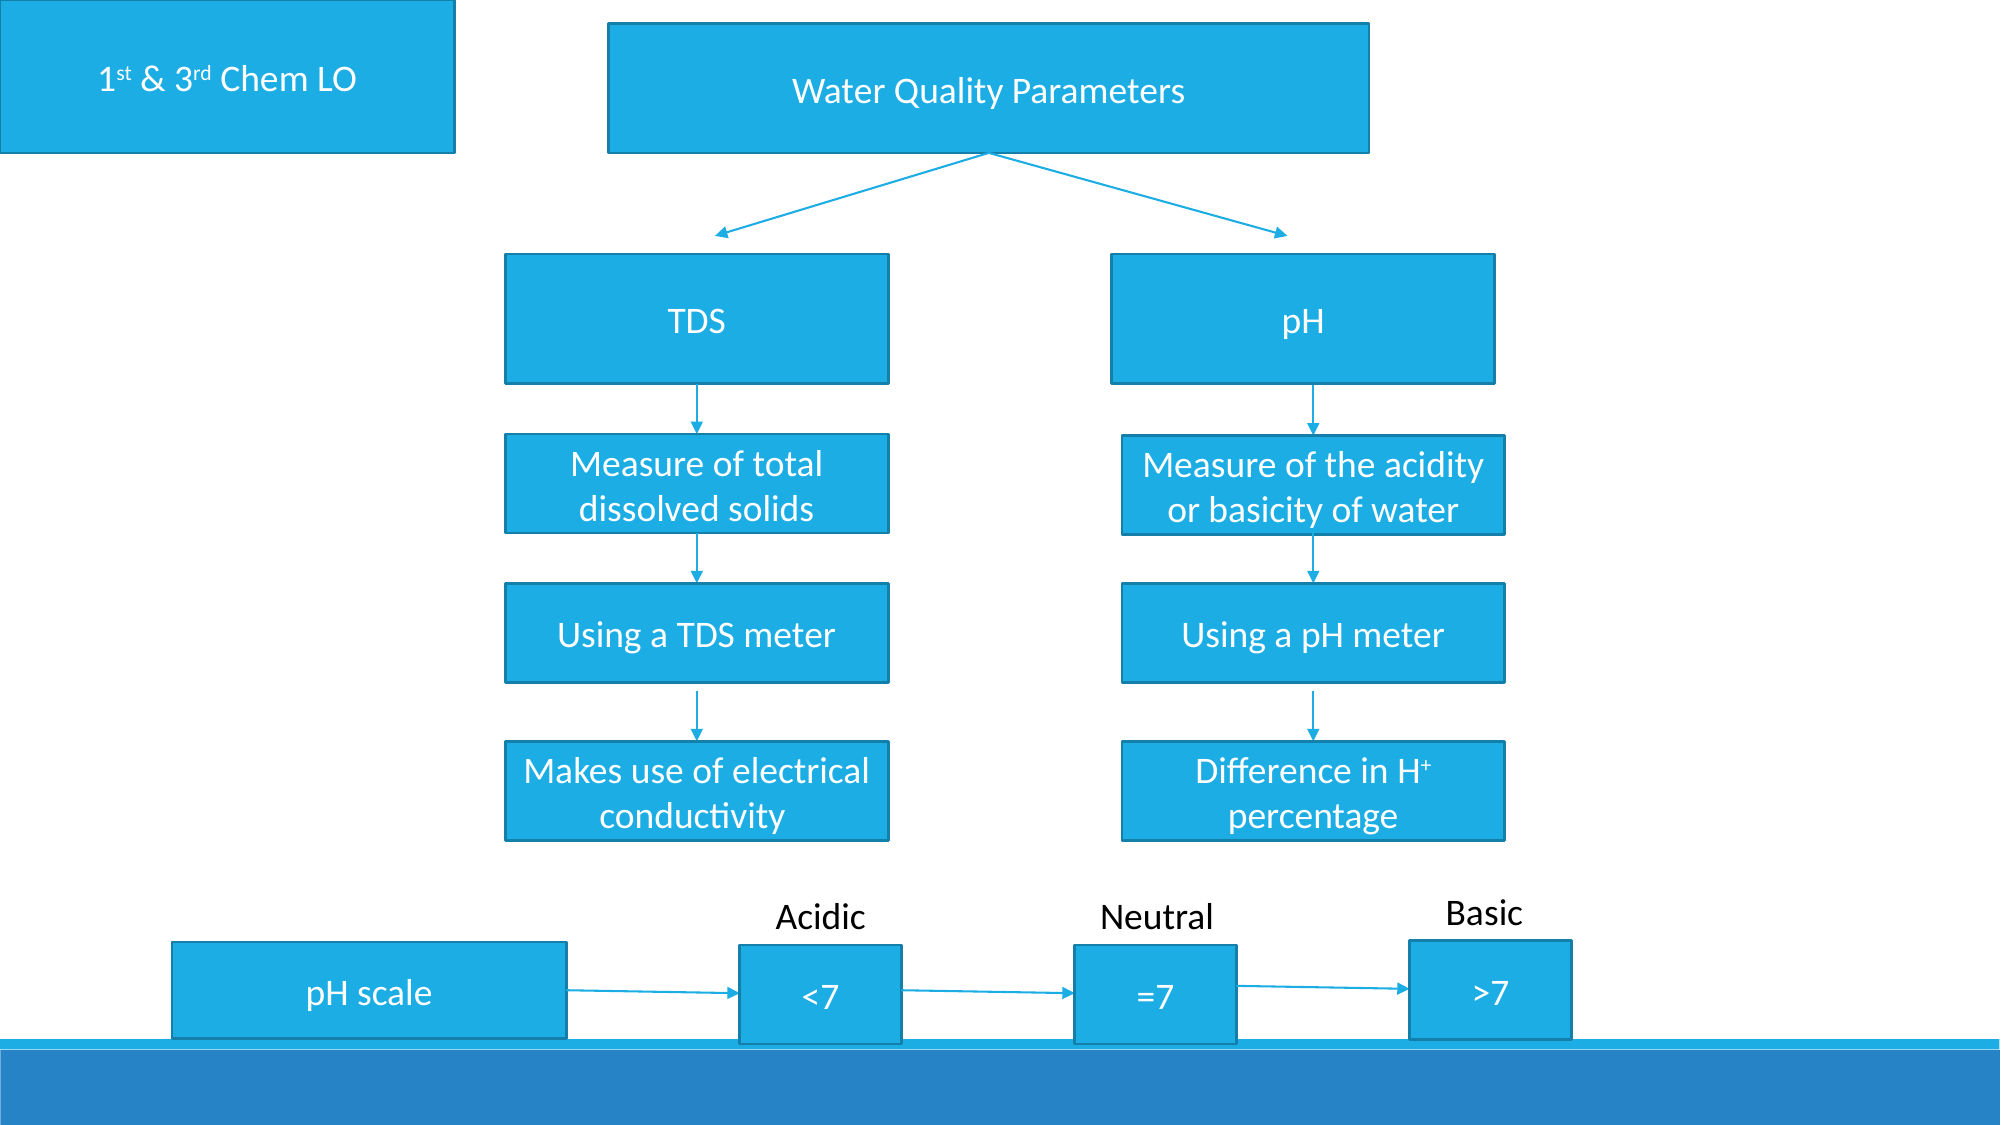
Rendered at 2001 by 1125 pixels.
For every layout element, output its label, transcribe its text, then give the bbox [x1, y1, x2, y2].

text_box >7 [1408, 939, 1573, 1041]
text_box Neutral [1085, 884, 1259, 945]
text_box TDS [504, 253, 890, 385]
text_box Measure of total dissolved solids [504, 433, 890, 534]
text_box =7 [1073, 944, 1238, 1045]
text_box Makes use of electrical conductivity [504, 740, 890, 842]
text_box 1st & 3rd Chem LO [0, 0, 456, 154]
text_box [565, 989, 741, 994]
text_box Difference in H+ percentage [1121, 740, 1506, 842]
text_box Using a TDS meter [504, 582, 890, 684]
text_box Using a pH meter [1121, 582, 1506, 684]
text_box Acidic [760, 884, 902, 945]
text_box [1235, 985, 1411, 990]
text_box Measure of the acidity or basicity of water [1121, 434, 1506, 536]
text_box pH [1110, 253, 1496, 385]
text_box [988, 152, 1288, 237]
text_box Water Quality Parameters [607, 22, 1370, 154]
text_box pH scale [171, 941, 568, 1040]
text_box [900, 989, 1076, 994]
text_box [714, 152, 987, 237]
text_box <7 [738, 944, 903, 1045]
text_box Basic [1430, 880, 1572, 941]
